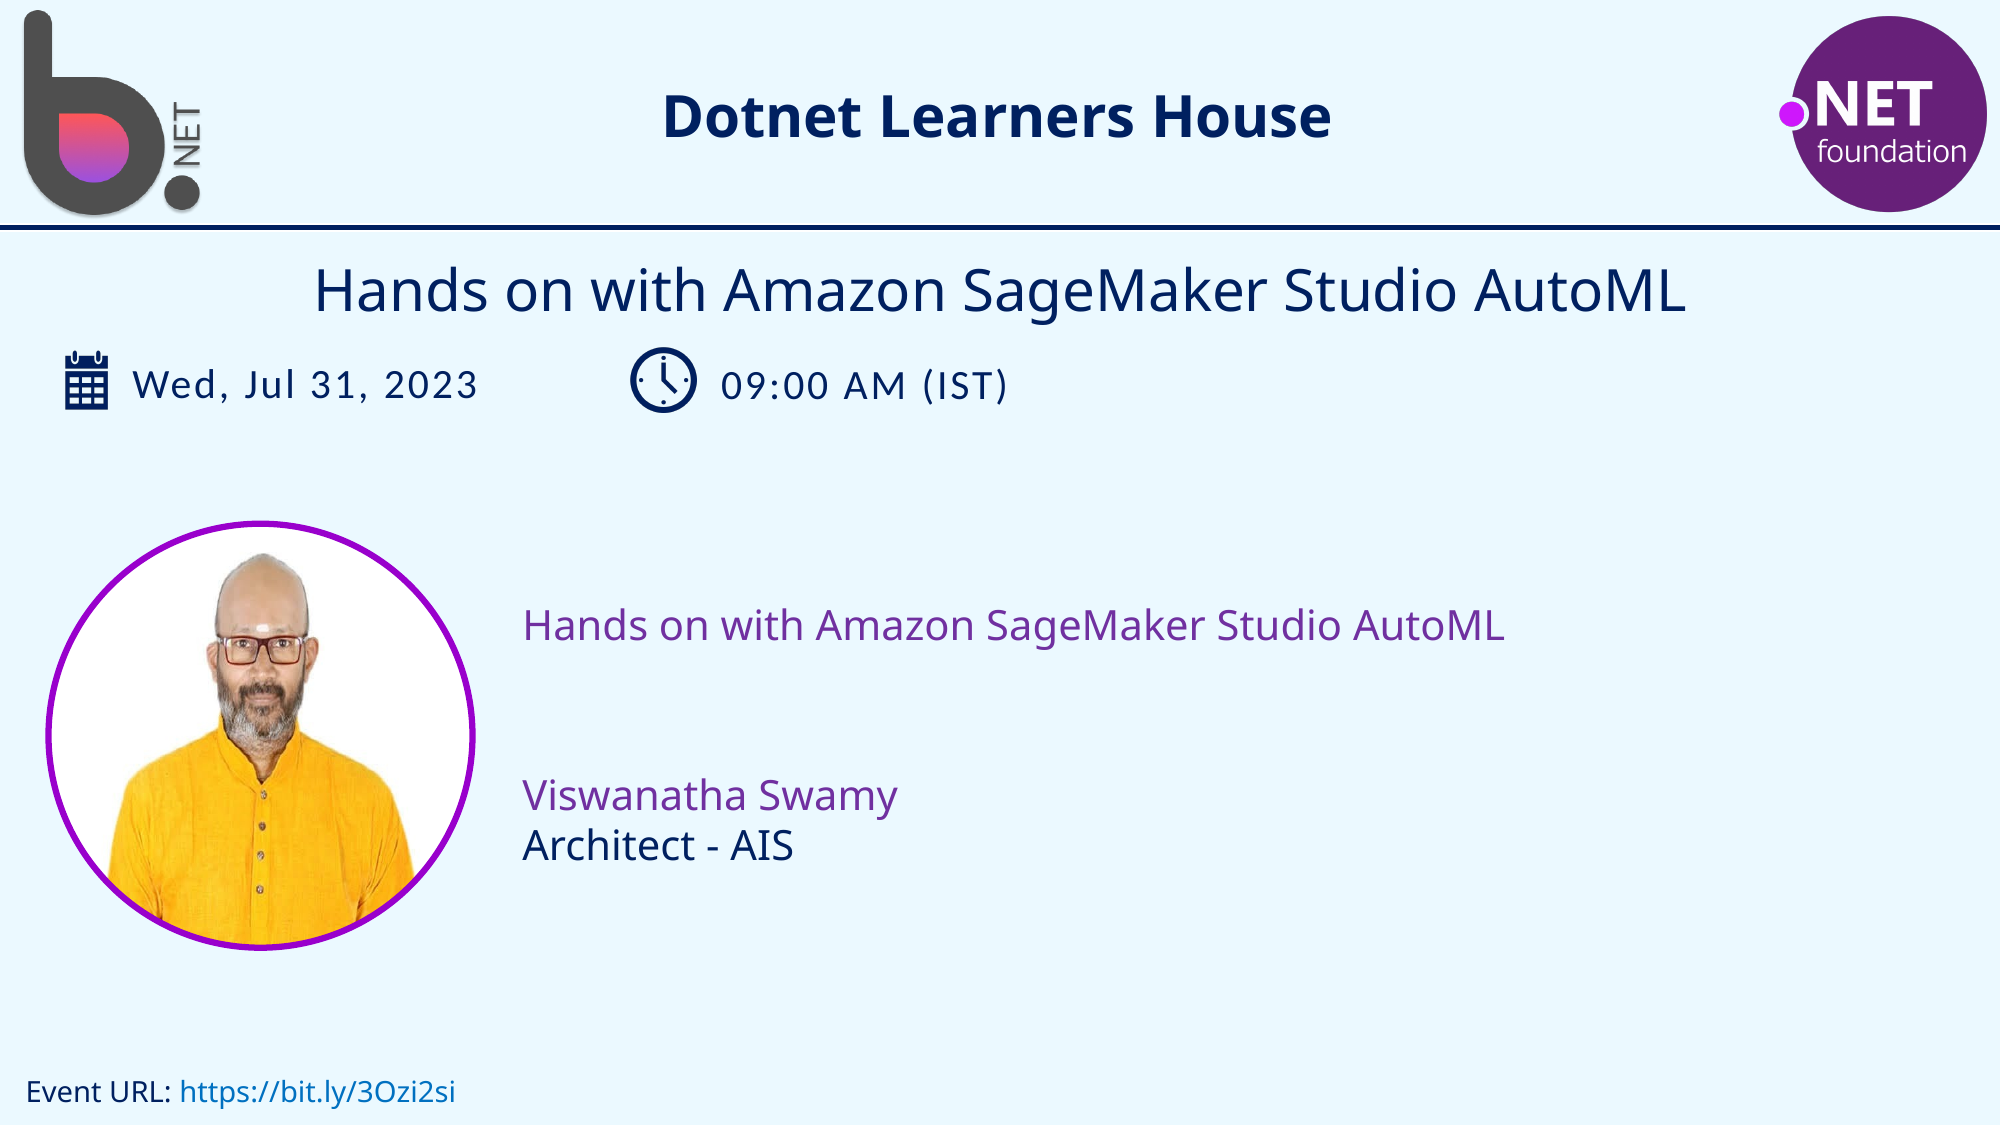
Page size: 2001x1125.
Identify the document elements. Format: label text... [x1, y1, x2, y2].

picture [622, 339, 705, 421]
text_box Dotnet Learners House [577, 71, 1417, 157]
picture [10, 9, 221, 220]
text_box Hands on with Amazon SageMaker Studio AutoML [10, 245, 1990, 331]
picture [48, 523, 473, 948]
picture [57, 339, 116, 421]
text_box Hands on with Amazon SageMaker Studio AutoML Viswanatha Swamy Architect - AIS [507, 591, 1952, 877]
text_box [0, 223, 2000, 232]
text_box Wed, Jul 31, 2023 [117, 349, 622, 415]
picture [1777, 9, 1988, 220]
text_box Event URL: https://bit.ly/3Ozi2si [10, 1066, 1988, 1116]
text_box 09:00 AM (IST) [706, 350, 1432, 416]
